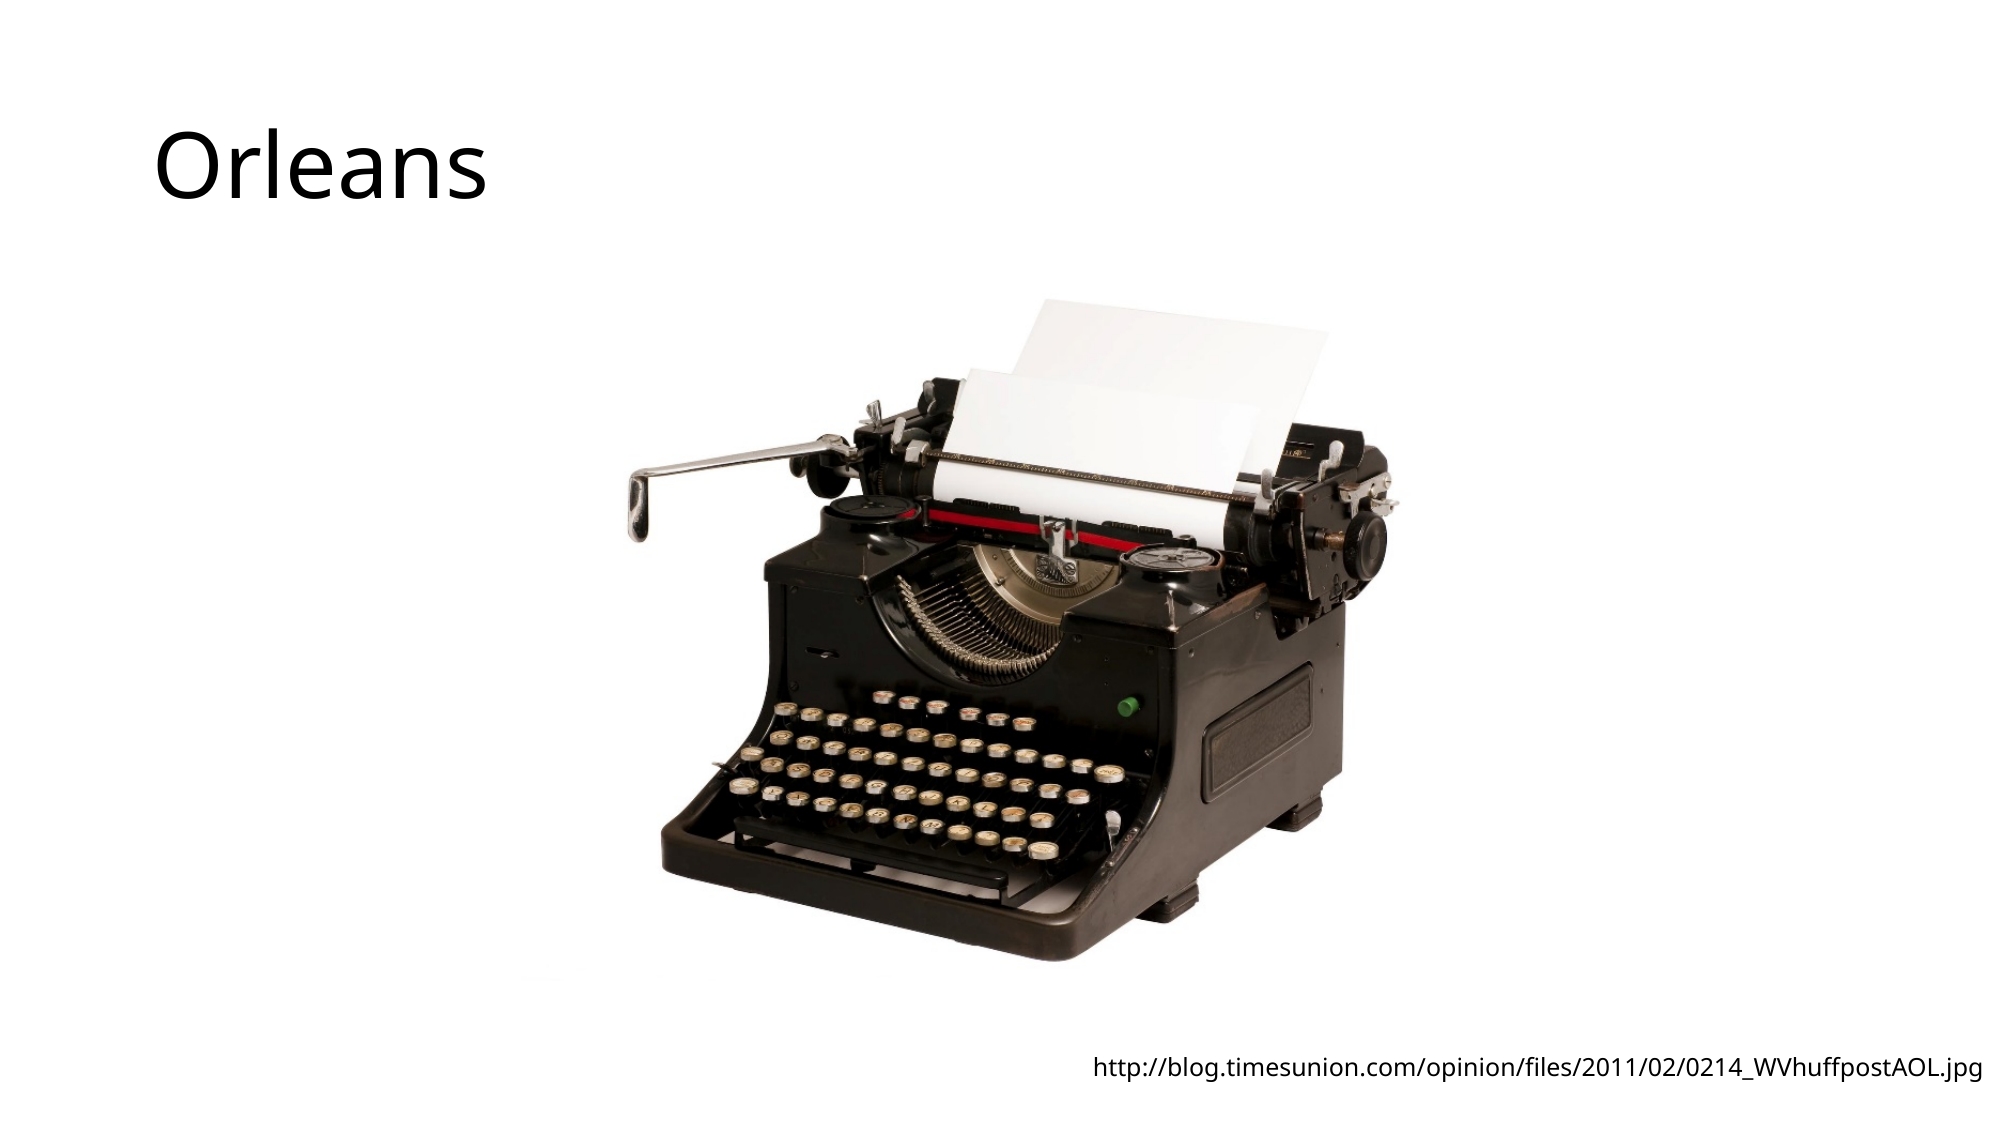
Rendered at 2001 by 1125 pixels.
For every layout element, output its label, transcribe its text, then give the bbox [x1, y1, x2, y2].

picture [521, 266, 1479, 981]
title Orleans [137, 59, 1863, 278]
text_box http://blog.timesunion.com/opinion/files/2011/02/0214_WVhuffpostAOL.jpg [0, 1029, 2000, 1104]
